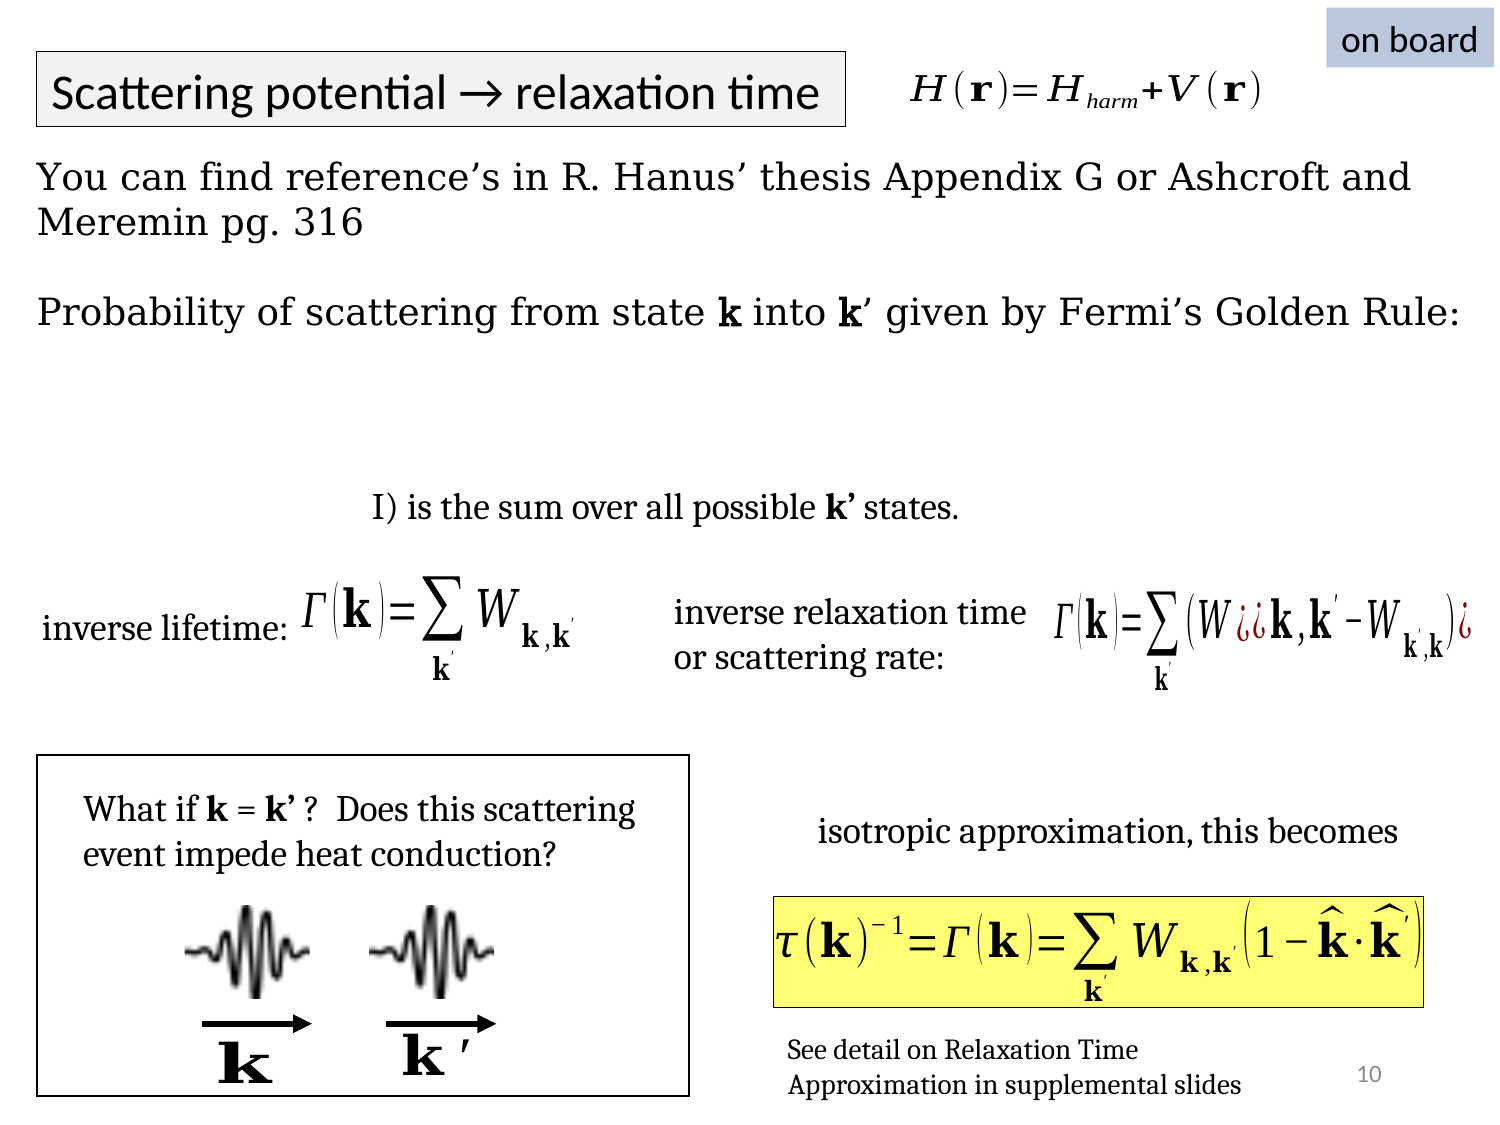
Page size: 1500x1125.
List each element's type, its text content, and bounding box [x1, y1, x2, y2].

text_box inverse lifetime: [27, 595, 305, 656]
slide_number 10 [1059, 1042, 1397, 1103]
text_box isotropic approximation, this becomes [802, 798, 1415, 859]
picture [369, 905, 494, 999]
text_box [36, 754, 690, 1097]
picture [184, 905, 310, 999]
text_box Scattering potential → relaxation time [36, 51, 846, 127]
text_box See detail on Relaxation Time Approximation in supplemental slides [773, 1023, 1290, 1108]
text_box on board [1326, 7, 1494, 68]
text_box inverse relaxation time or scattering rate: [659, 579, 1042, 685]
